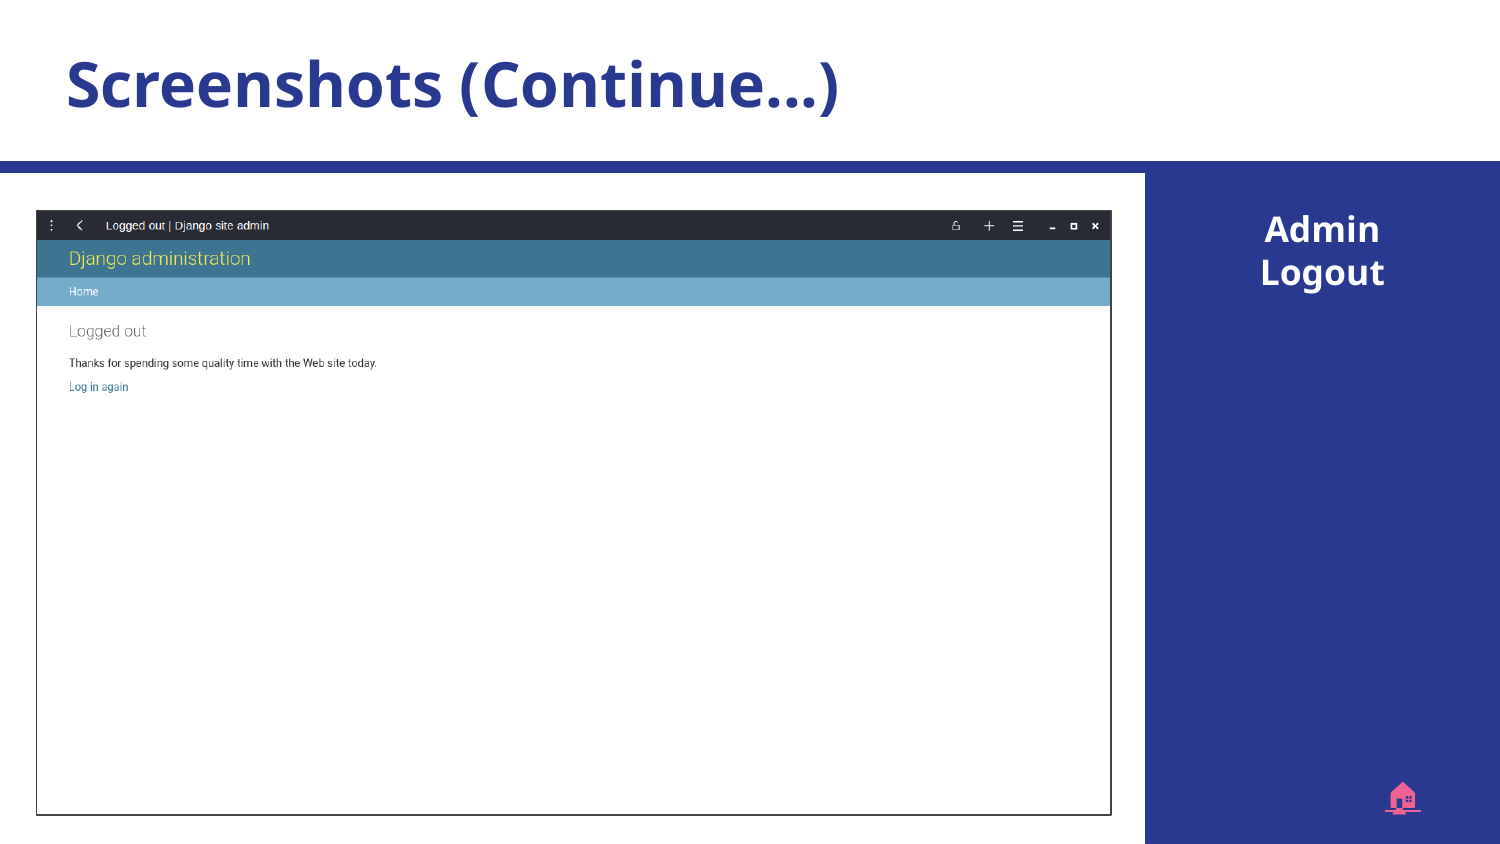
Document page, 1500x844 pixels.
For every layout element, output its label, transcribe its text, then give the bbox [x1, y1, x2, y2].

title Screenshots (Continue...) [51, 29, 1449, 130]
text_box 🏠 [1369, 762, 1450, 831]
text_box [1145, 175, 1500, 844]
picture [37, 210, 1111, 815]
text_box Admin Logout [1157, 192, 1488, 309]
